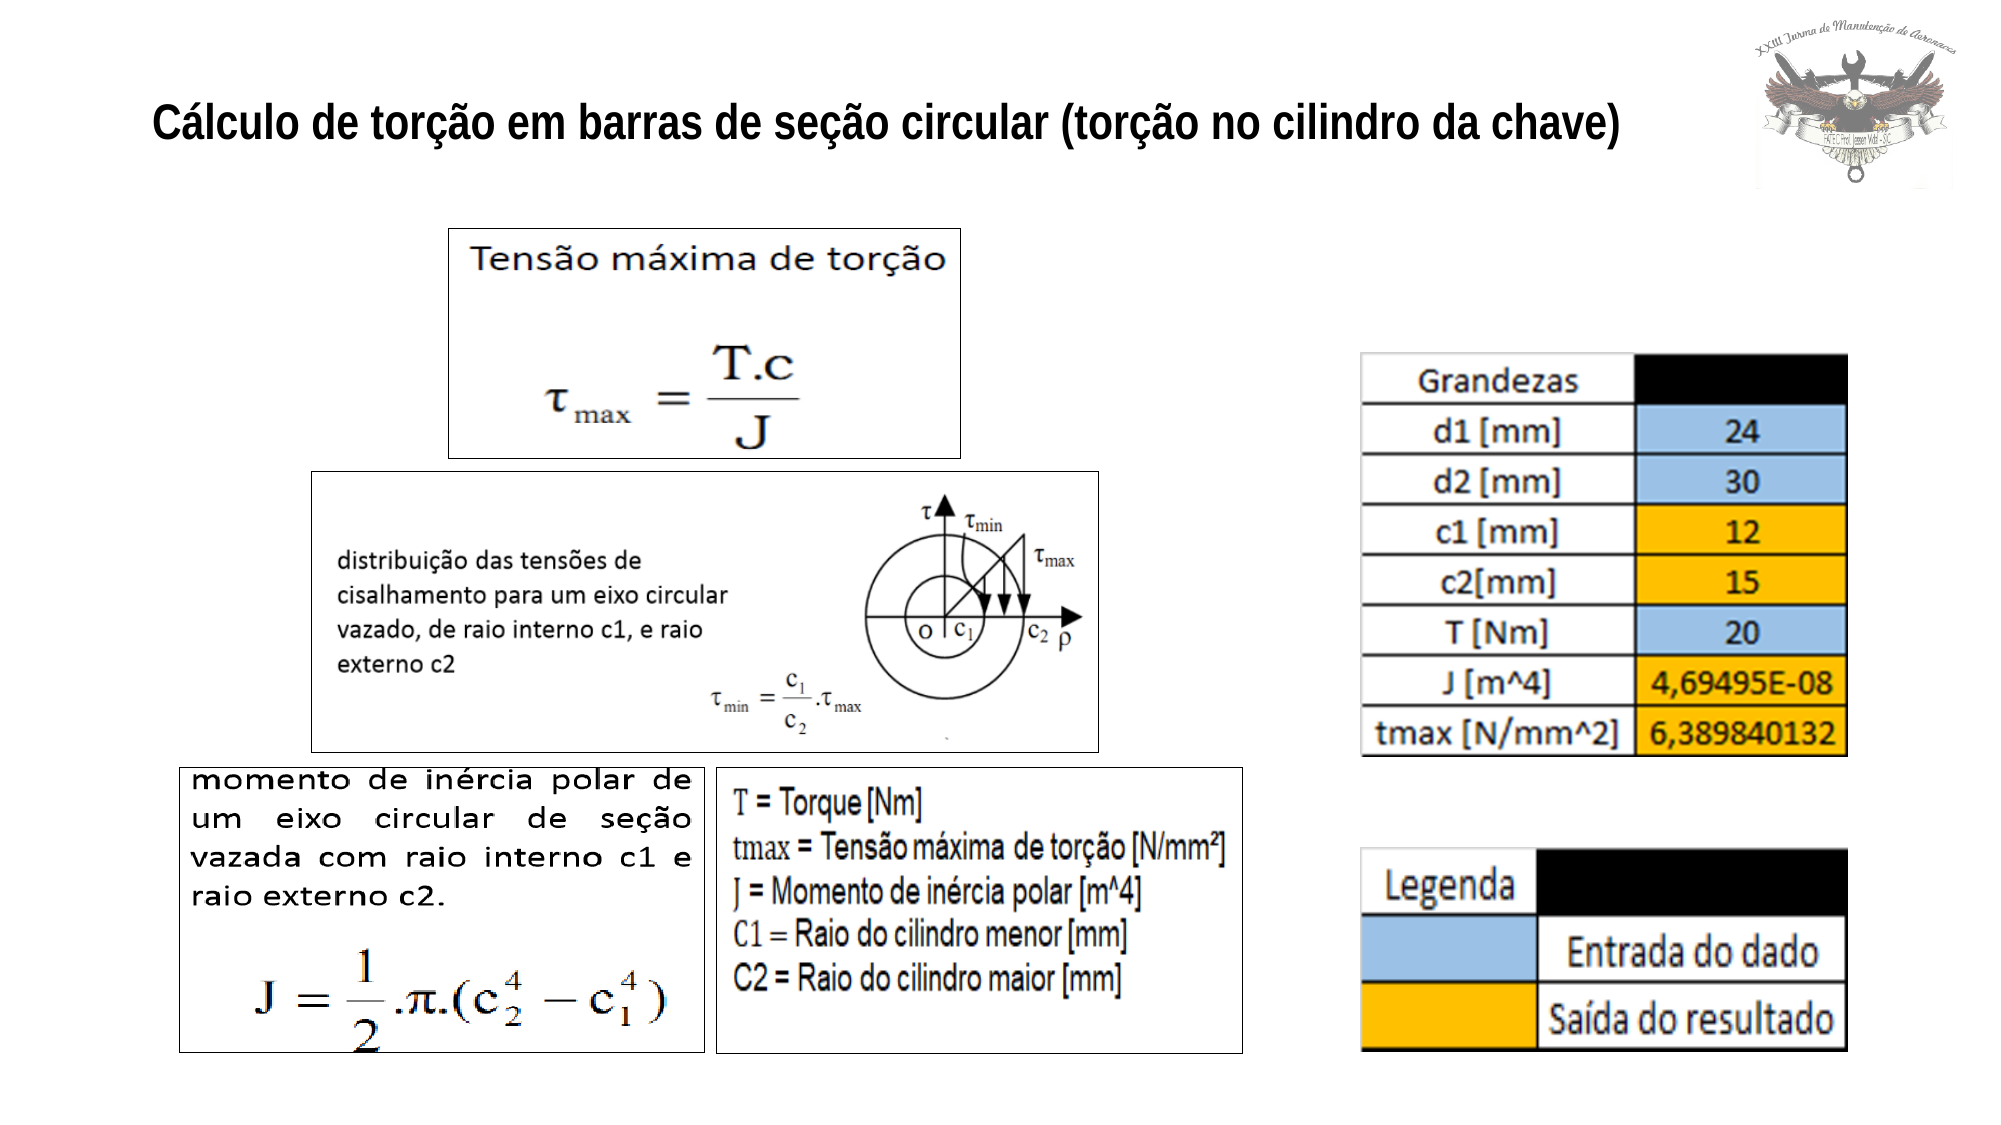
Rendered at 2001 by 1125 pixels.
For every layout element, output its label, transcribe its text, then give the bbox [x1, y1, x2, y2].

picture [179, 766, 705, 1053]
picture [448, 228, 961, 459]
picture [1719, 8, 2000, 195]
picture [1360, 847, 1848, 1052]
picture [1359, 352, 1848, 757]
text_box Cálculo de torção em barras de seção circular (torção no cilindro da chave) [137, 82, 1719, 158]
picture [311, 471, 1099, 752]
picture [716, 767, 1243, 1054]
